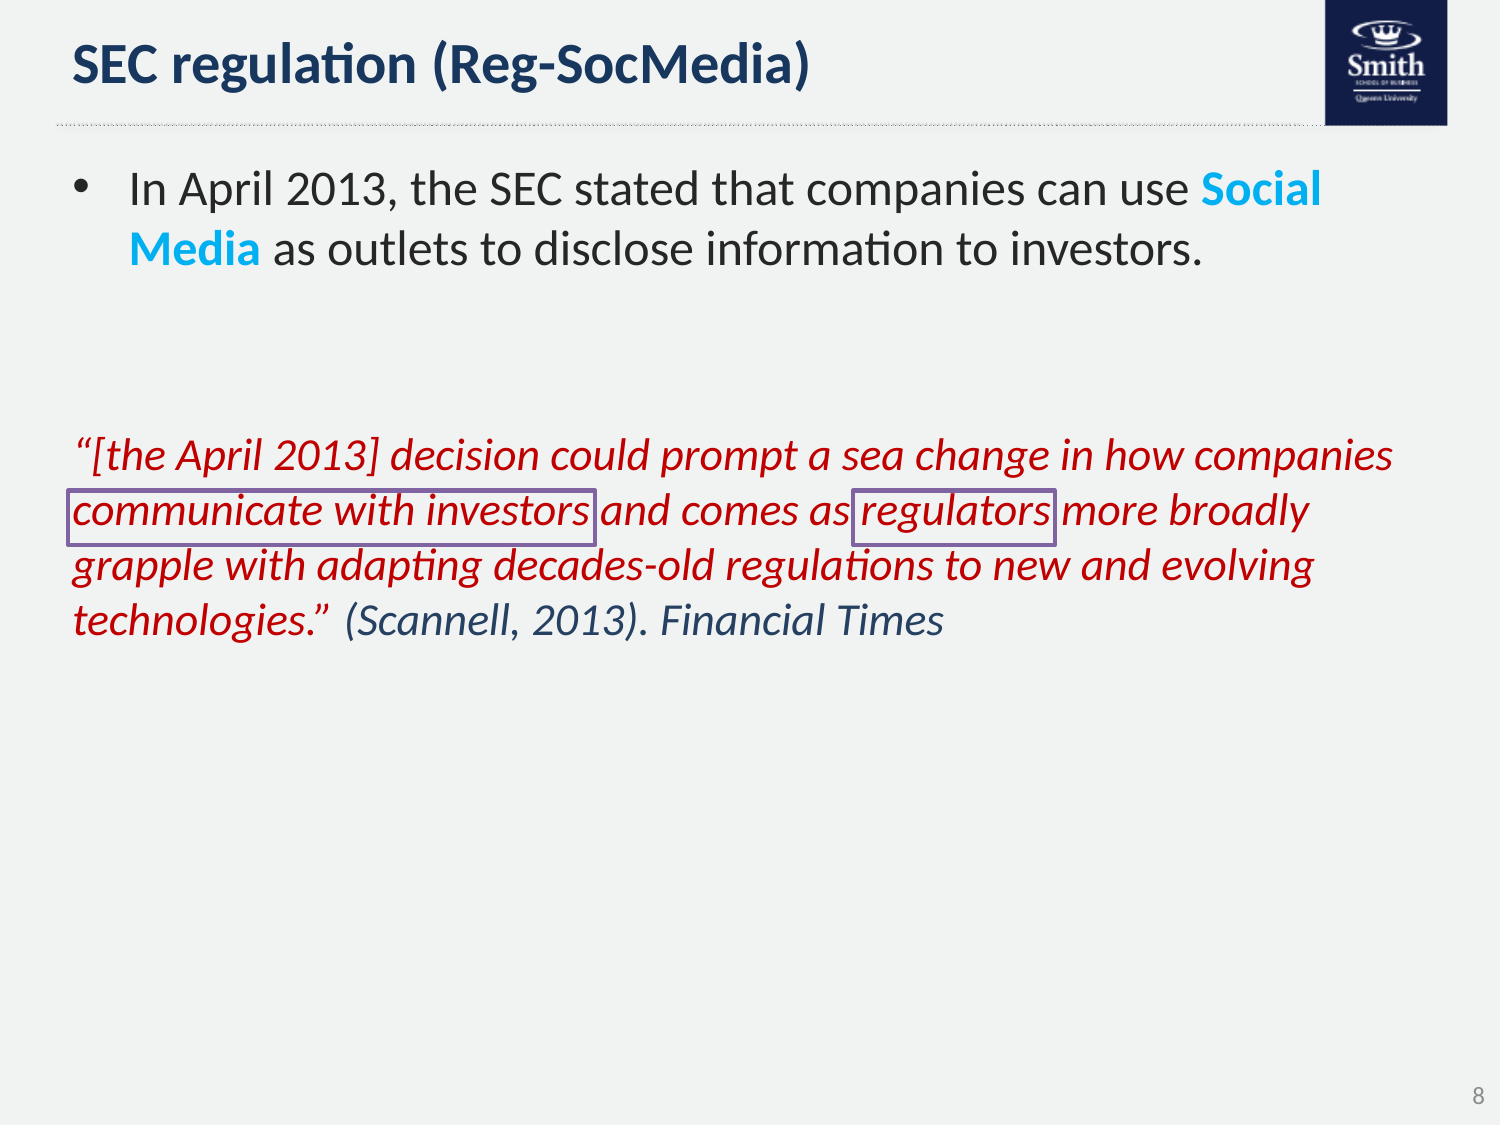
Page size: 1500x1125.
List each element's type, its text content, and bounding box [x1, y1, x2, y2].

text_box [66, 488, 597, 547]
text_box [851, 488, 1057, 547]
title SEC regulation (Reg-SocMedia) [57, 7, 1288, 114]
list In April 2013, the SEC stated that companies can use Social Media as outlets to disclose information to investors. “[the April 2013] decision could prompt a sea change in how companies communicate with investors and comes as regulators more broadly grapple with adapting decades-old regulations to new and evolving technologies.” (Scannell, 2013). Financial Times [57, 125, 1443, 1034]
